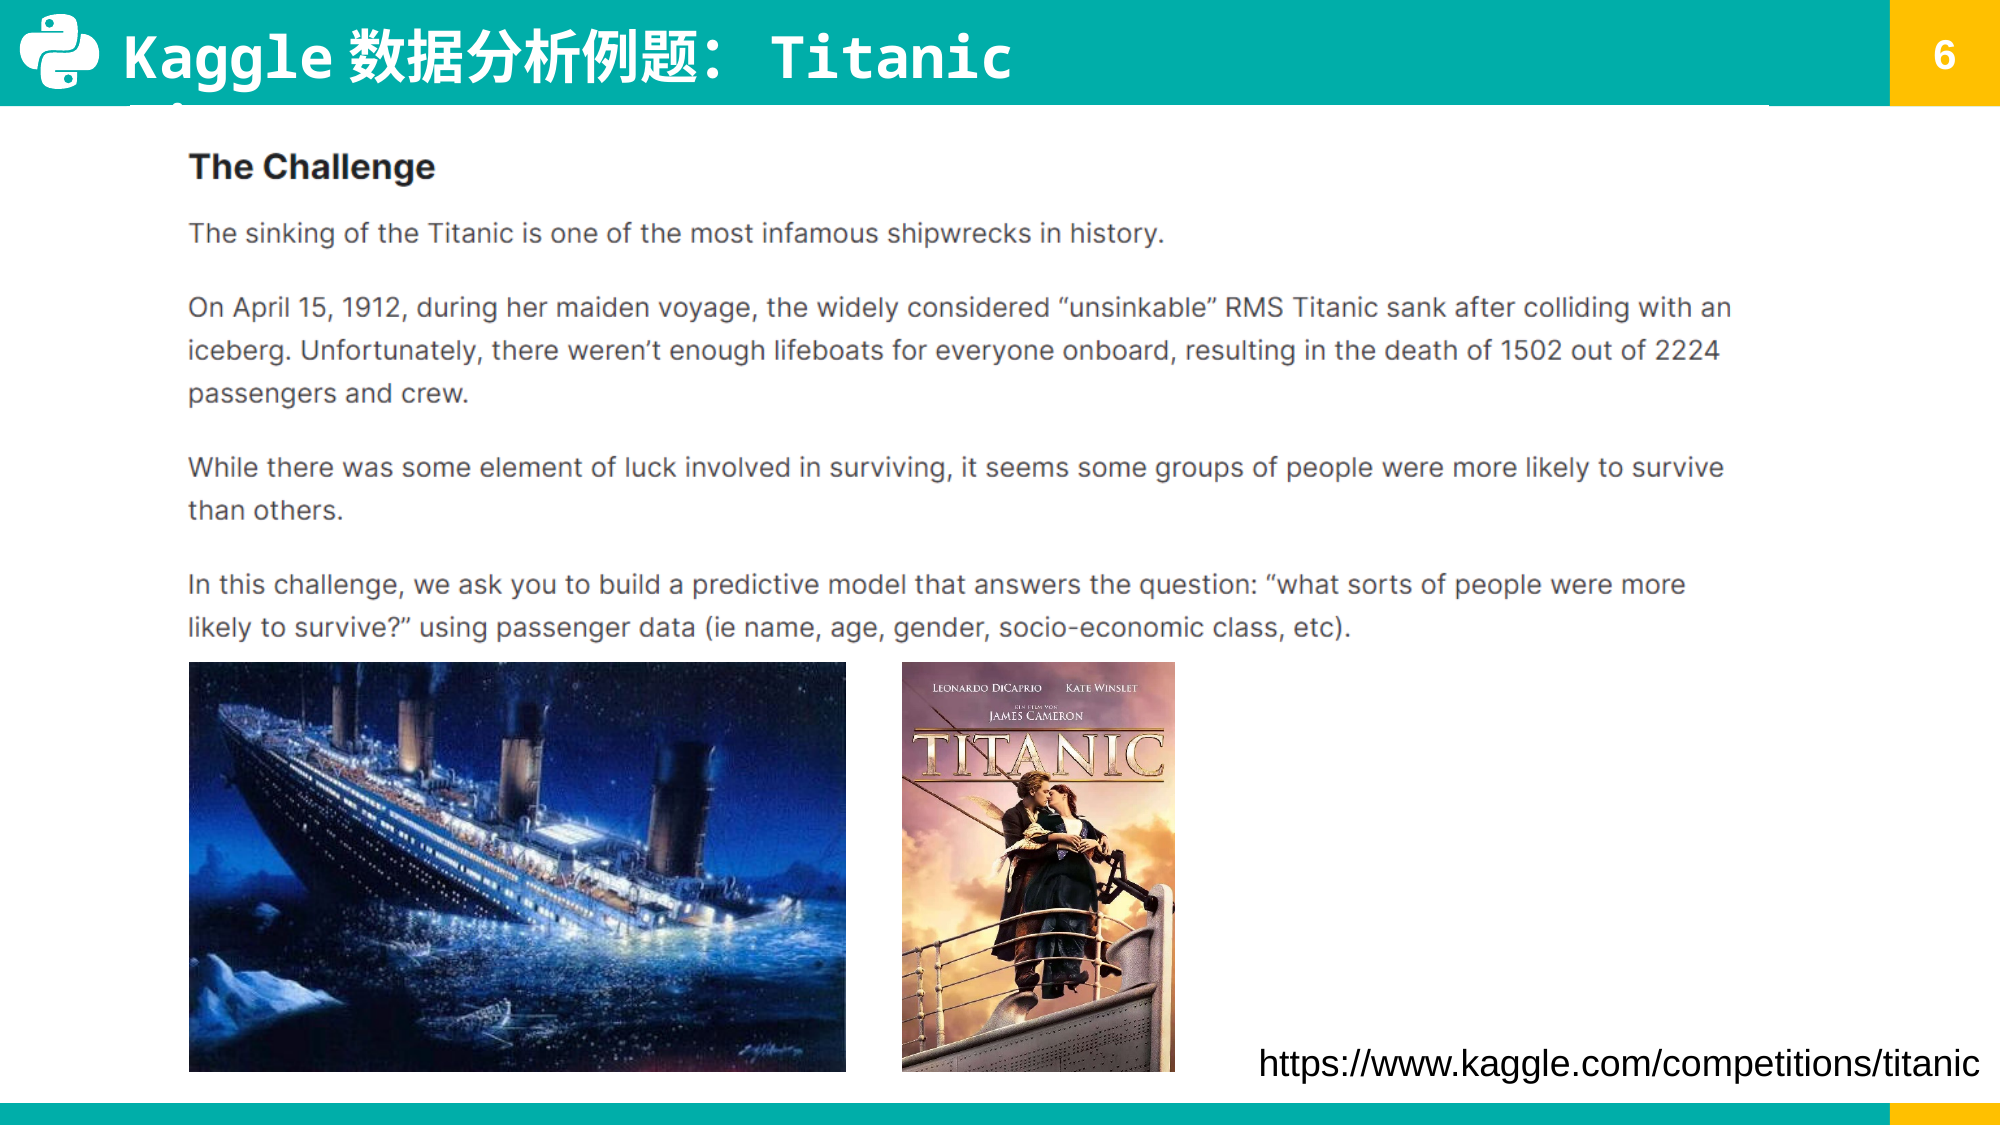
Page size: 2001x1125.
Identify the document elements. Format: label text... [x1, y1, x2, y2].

text_box https://www.kaggle.com/competitions/titanic [1243, 1031, 1996, 1091]
text_box Kaggle数据分析例题：Titanic Disaster [109, 12, 1263, 168]
picture [130, 105, 1769, 1072]
